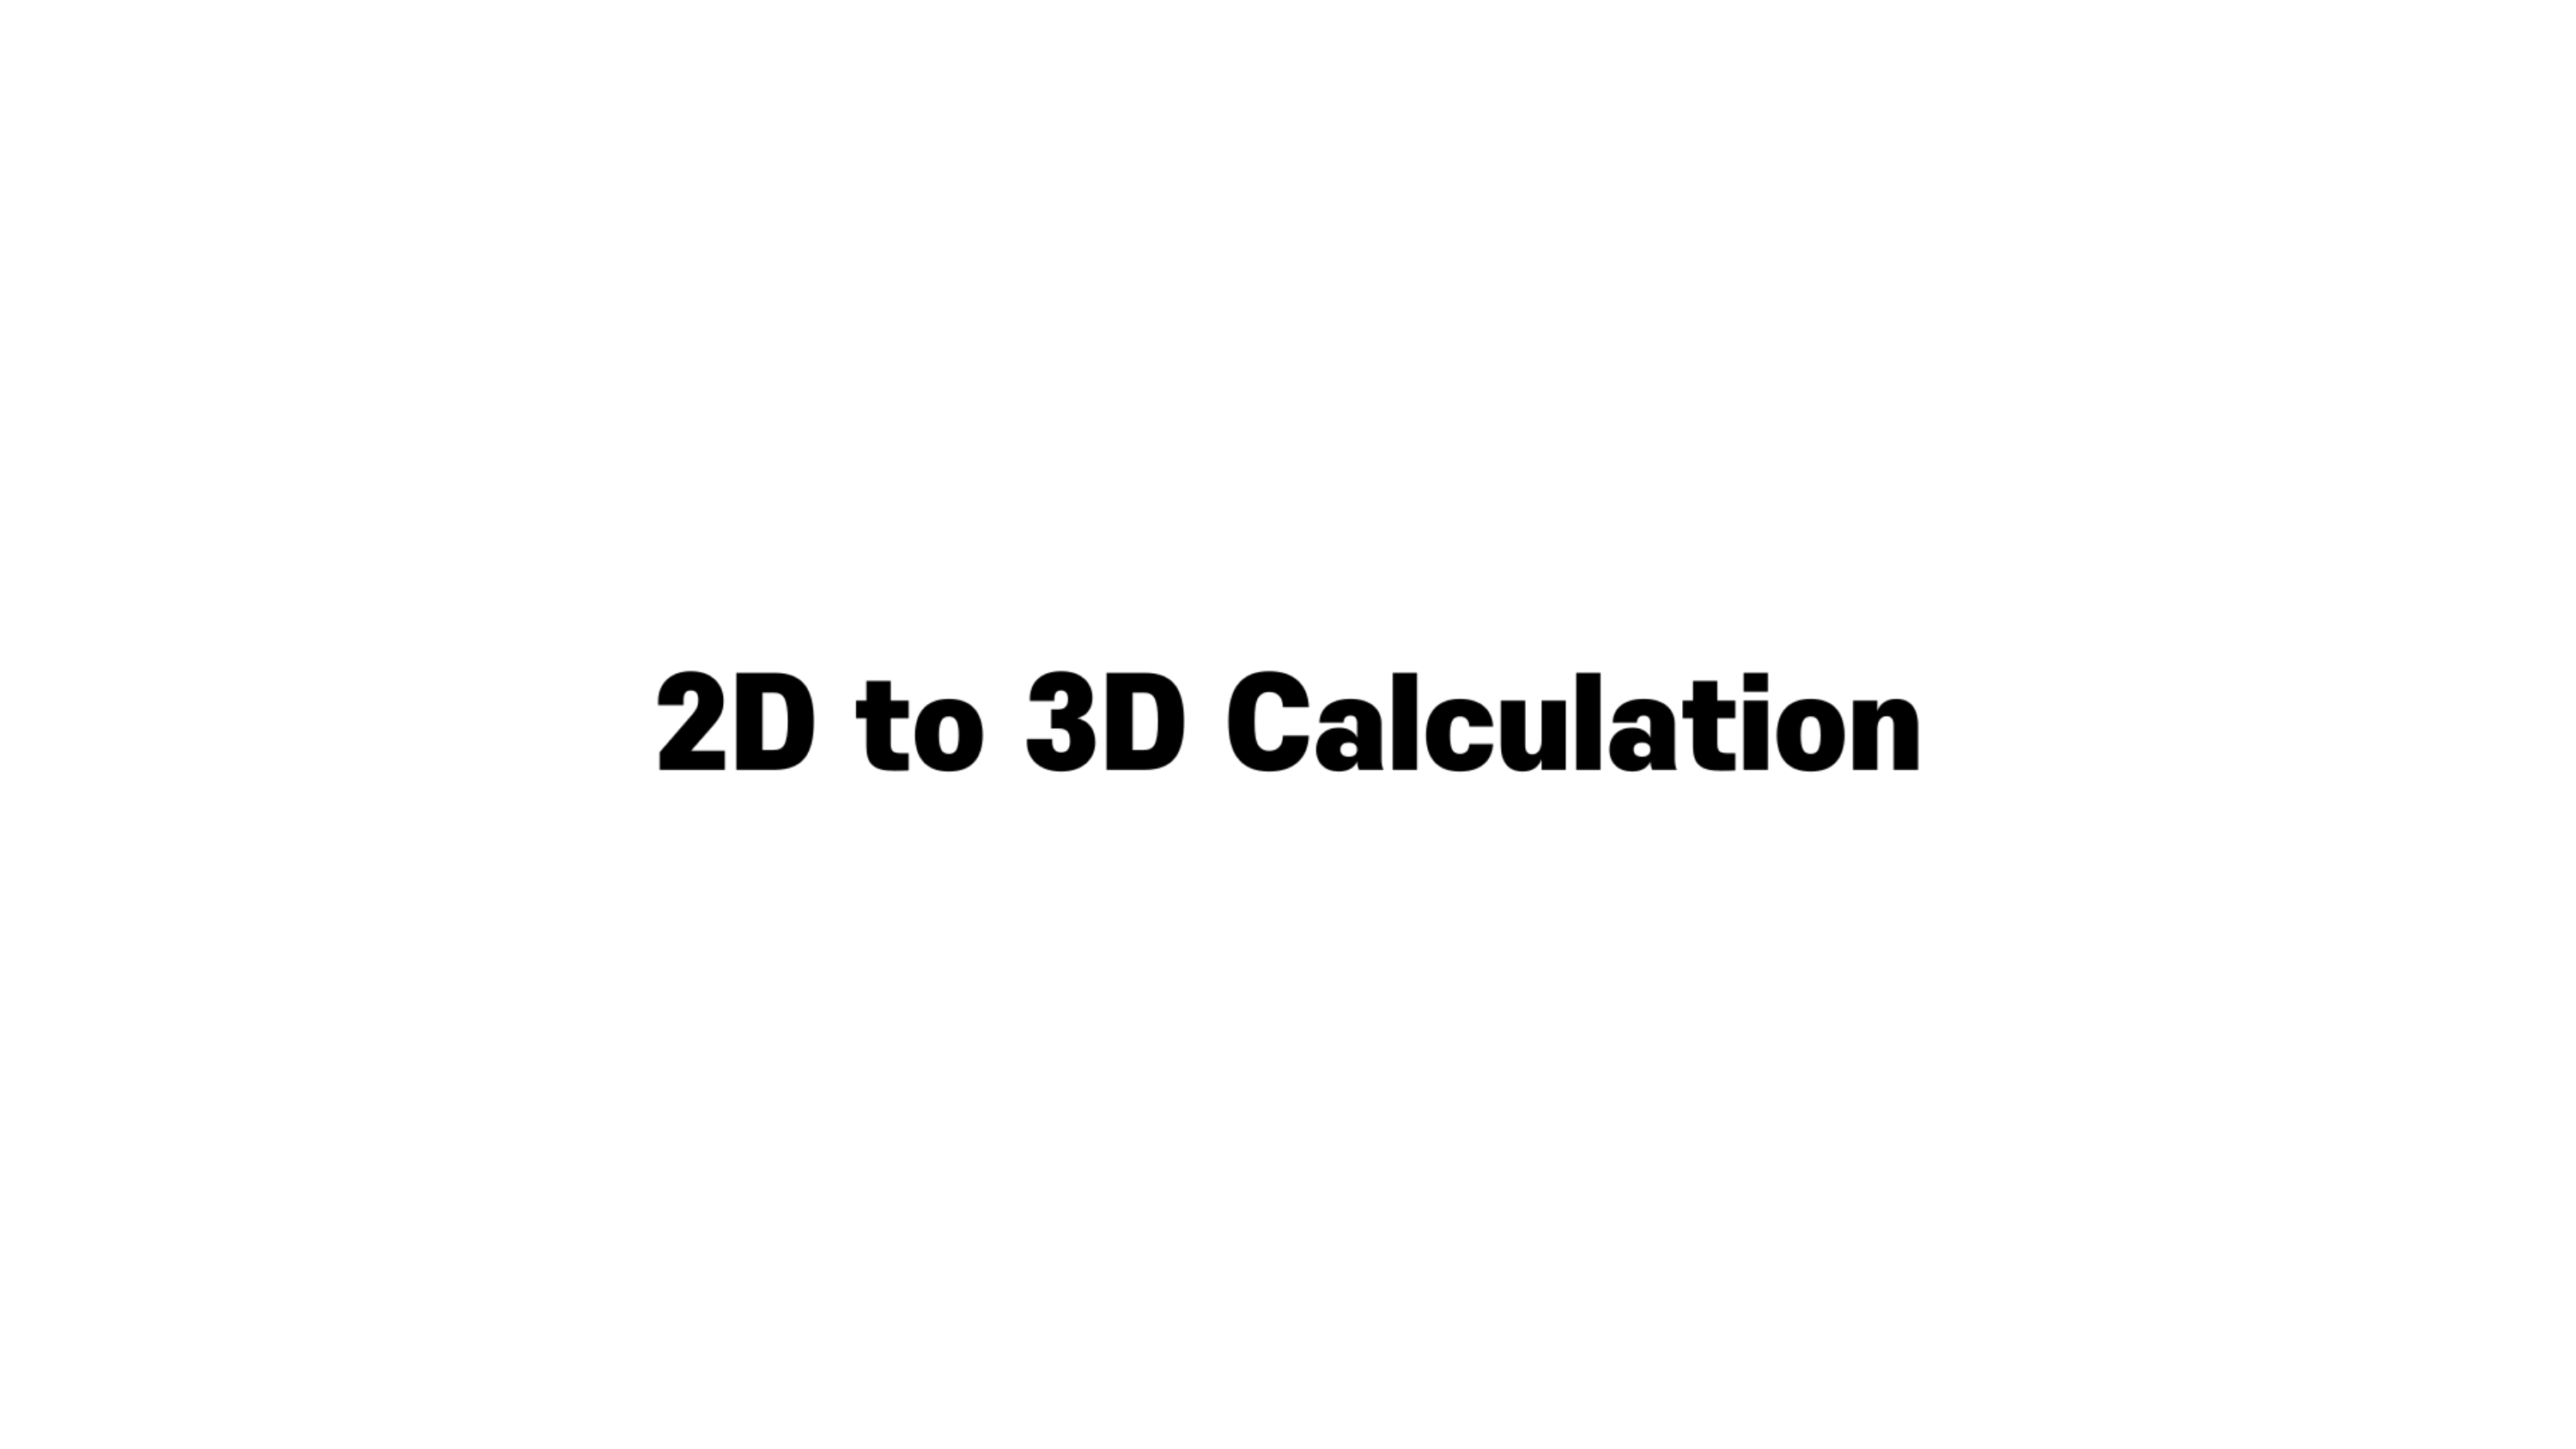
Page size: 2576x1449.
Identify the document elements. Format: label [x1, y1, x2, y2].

picture [0, 600, 2576, 916]
